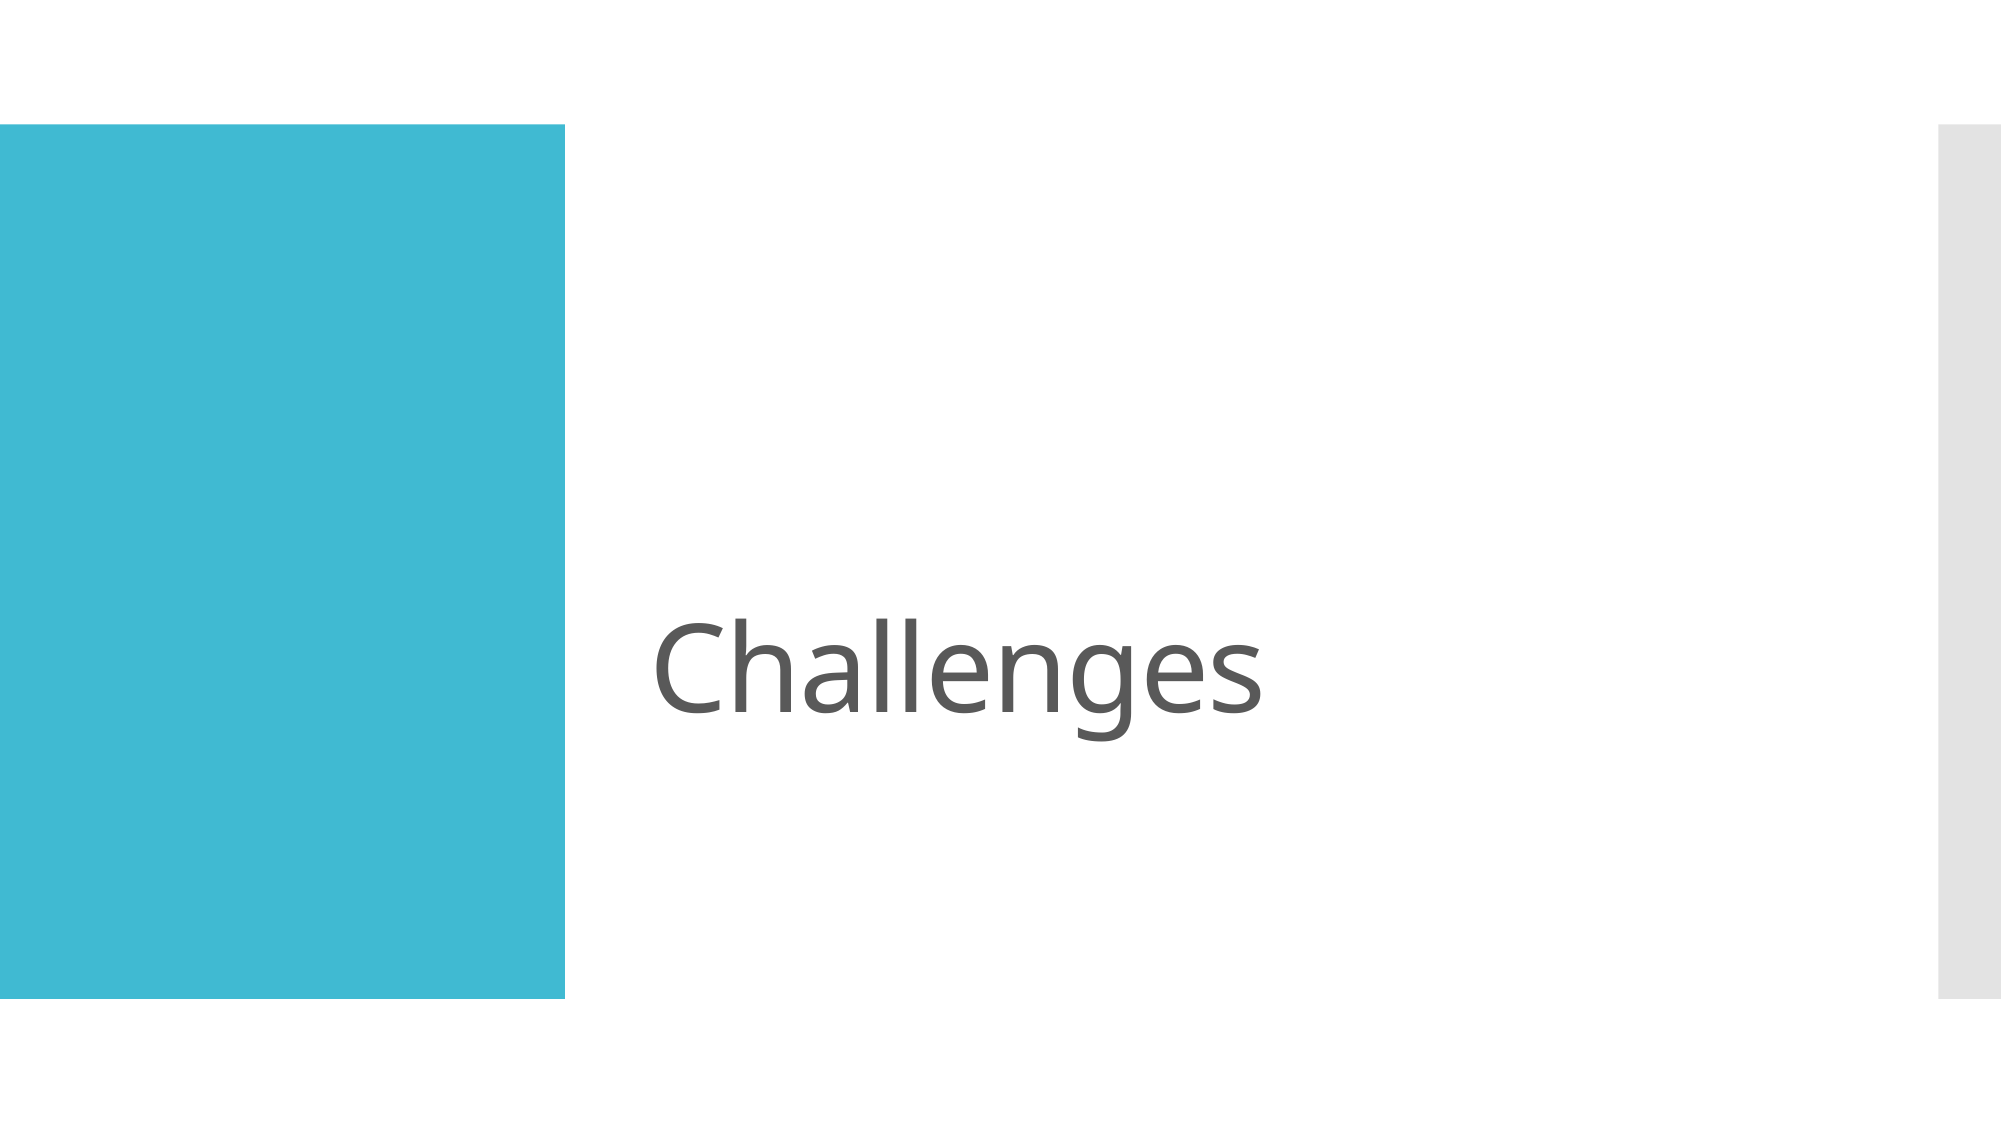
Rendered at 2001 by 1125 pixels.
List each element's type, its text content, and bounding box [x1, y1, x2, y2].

title Challenges [634, 213, 1835, 747]
